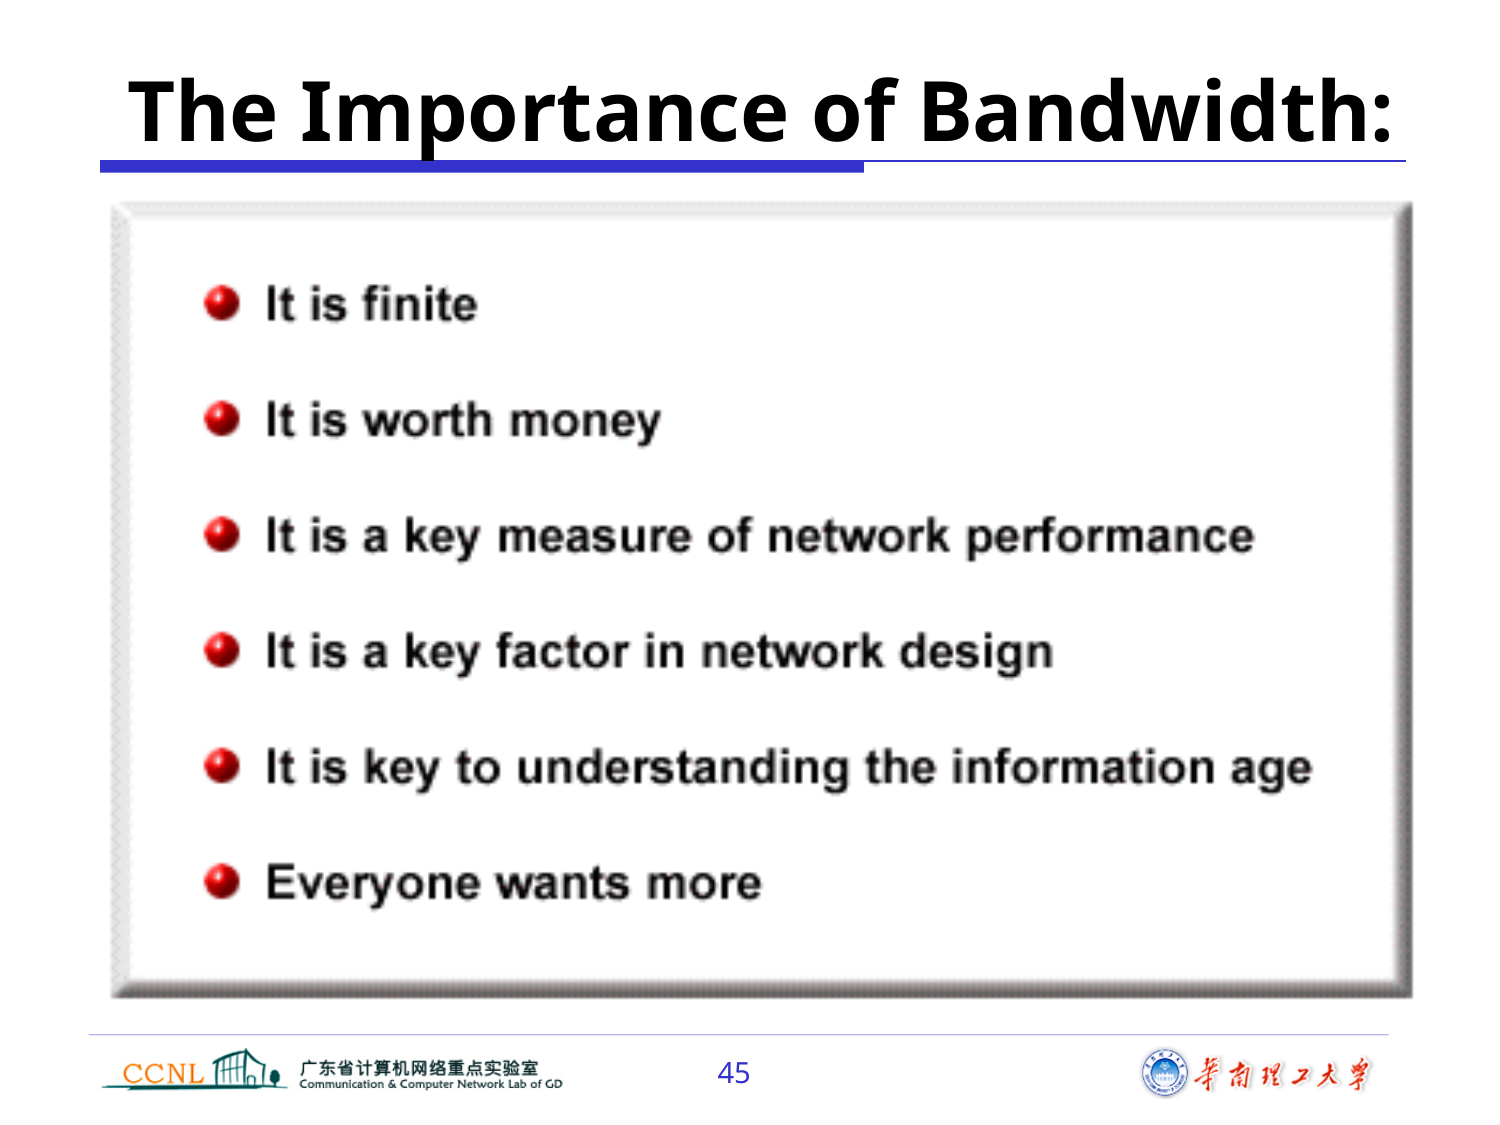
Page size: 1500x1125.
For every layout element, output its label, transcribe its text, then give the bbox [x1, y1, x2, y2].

text_box The Importance of Bandwidth: [112, 54, 1500, 161]
picture [88, 1046, 573, 1096]
picture [100, 196, 1424, 1003]
picture [1139, 1046, 1382, 1099]
